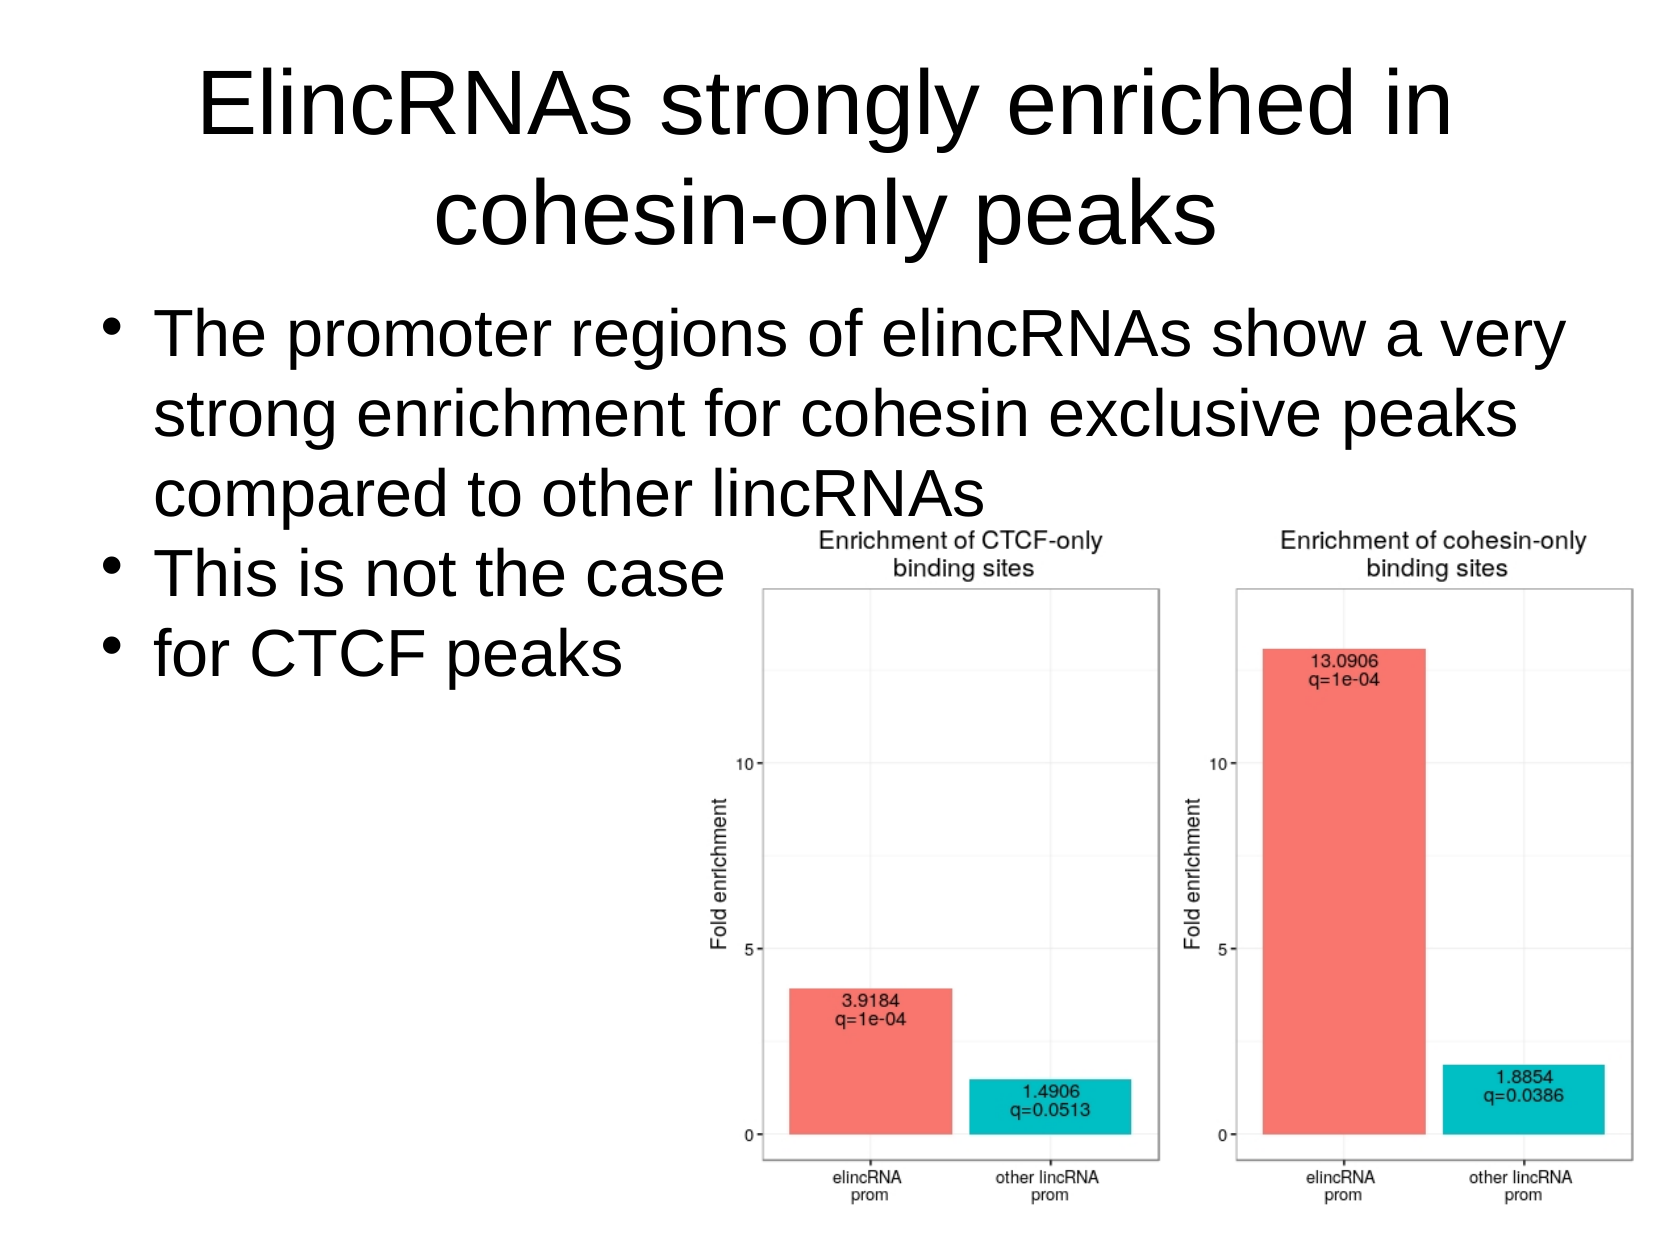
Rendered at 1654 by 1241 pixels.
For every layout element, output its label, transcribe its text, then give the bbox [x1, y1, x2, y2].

text_box The promoter regions of elincRNAs show a very strong enrichment for cohesin exclusive peaks compared to other lincRNAs This is not the case for CTCF peaks [82, 290, 1571, 1009]
picture [696, 520, 1644, 1240]
text_box ElincRNAs strongly enriched in cohesin-only peaks [82, 49, 1571, 256]
